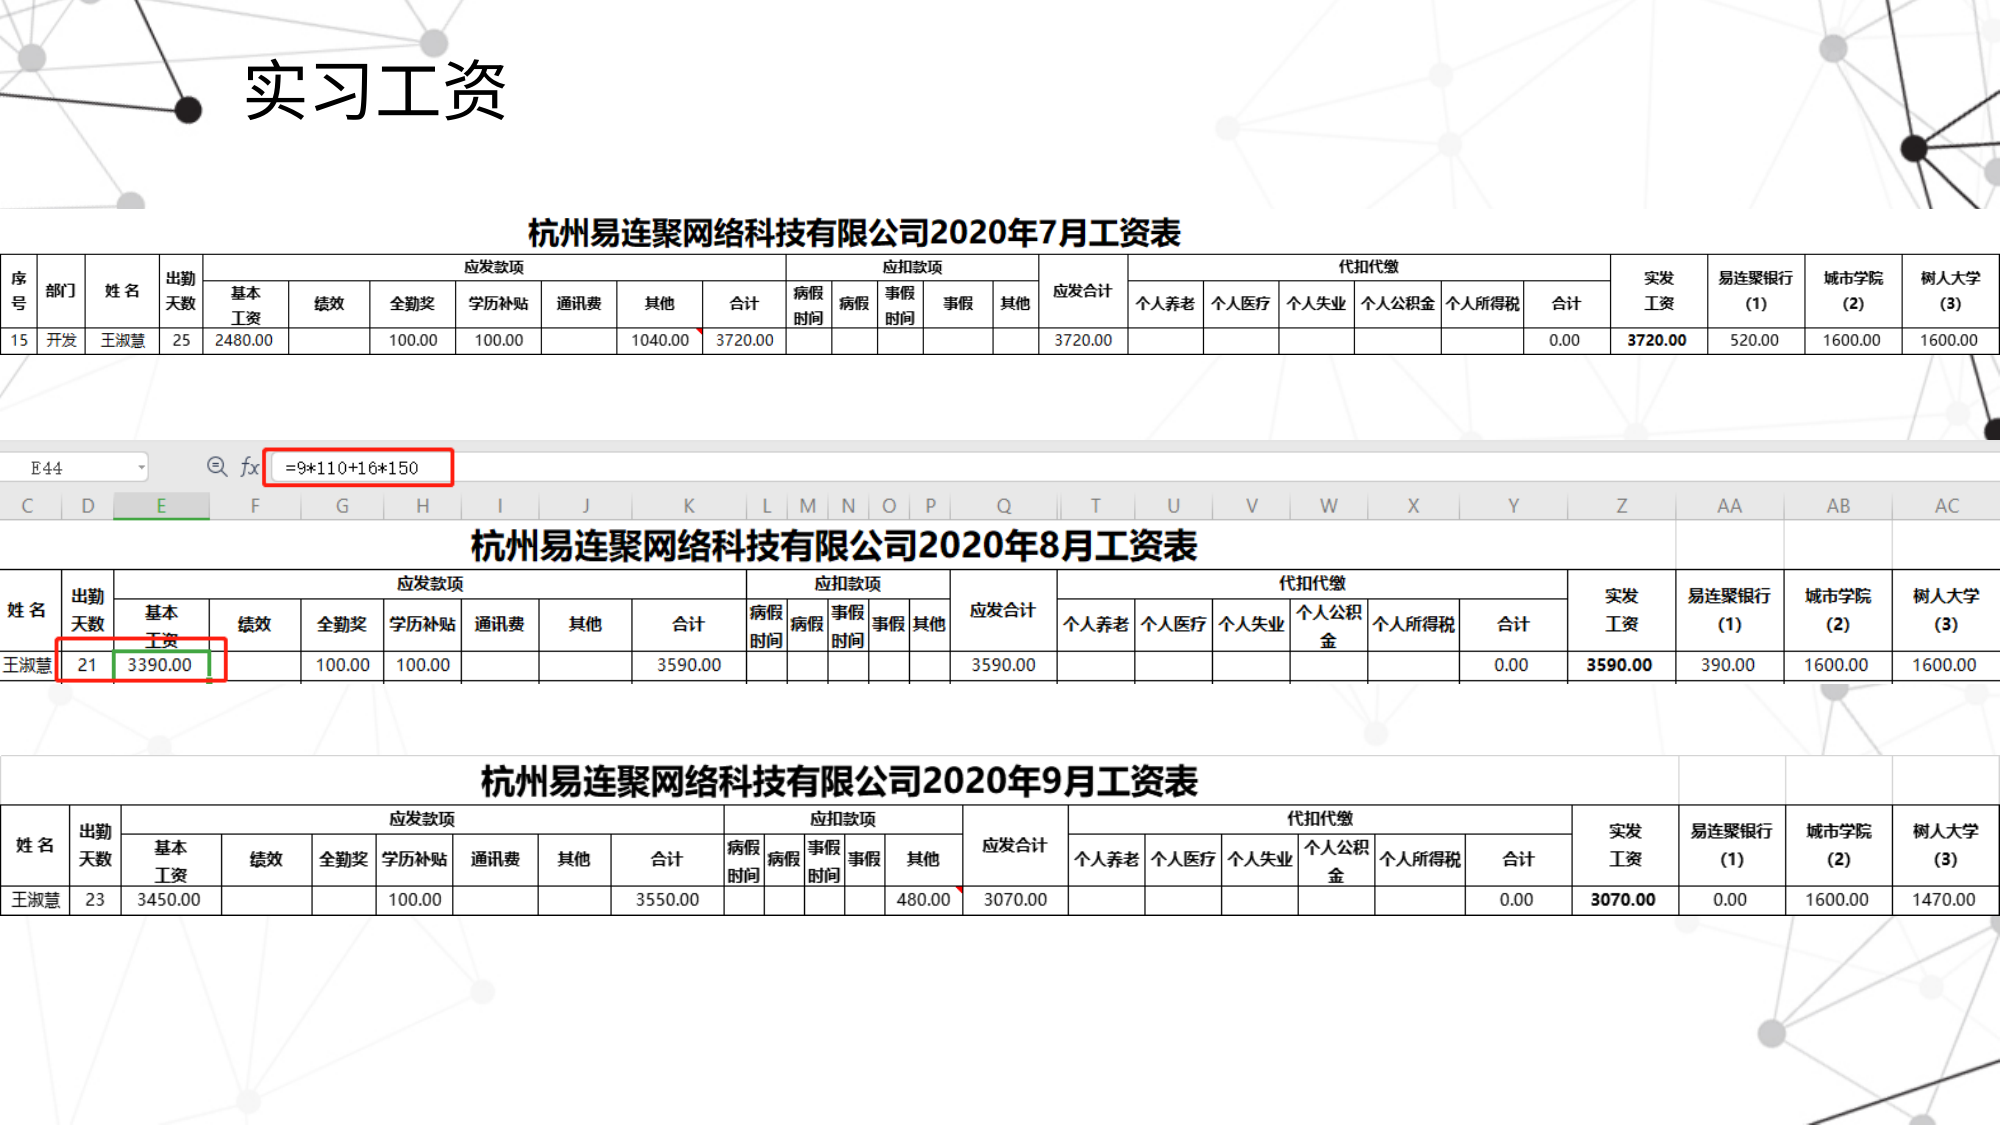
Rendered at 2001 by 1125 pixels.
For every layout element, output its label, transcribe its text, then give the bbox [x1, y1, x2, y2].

title 实习工资 [227, 40, 1395, 137]
picture [0, 0, 2000, 1125]
